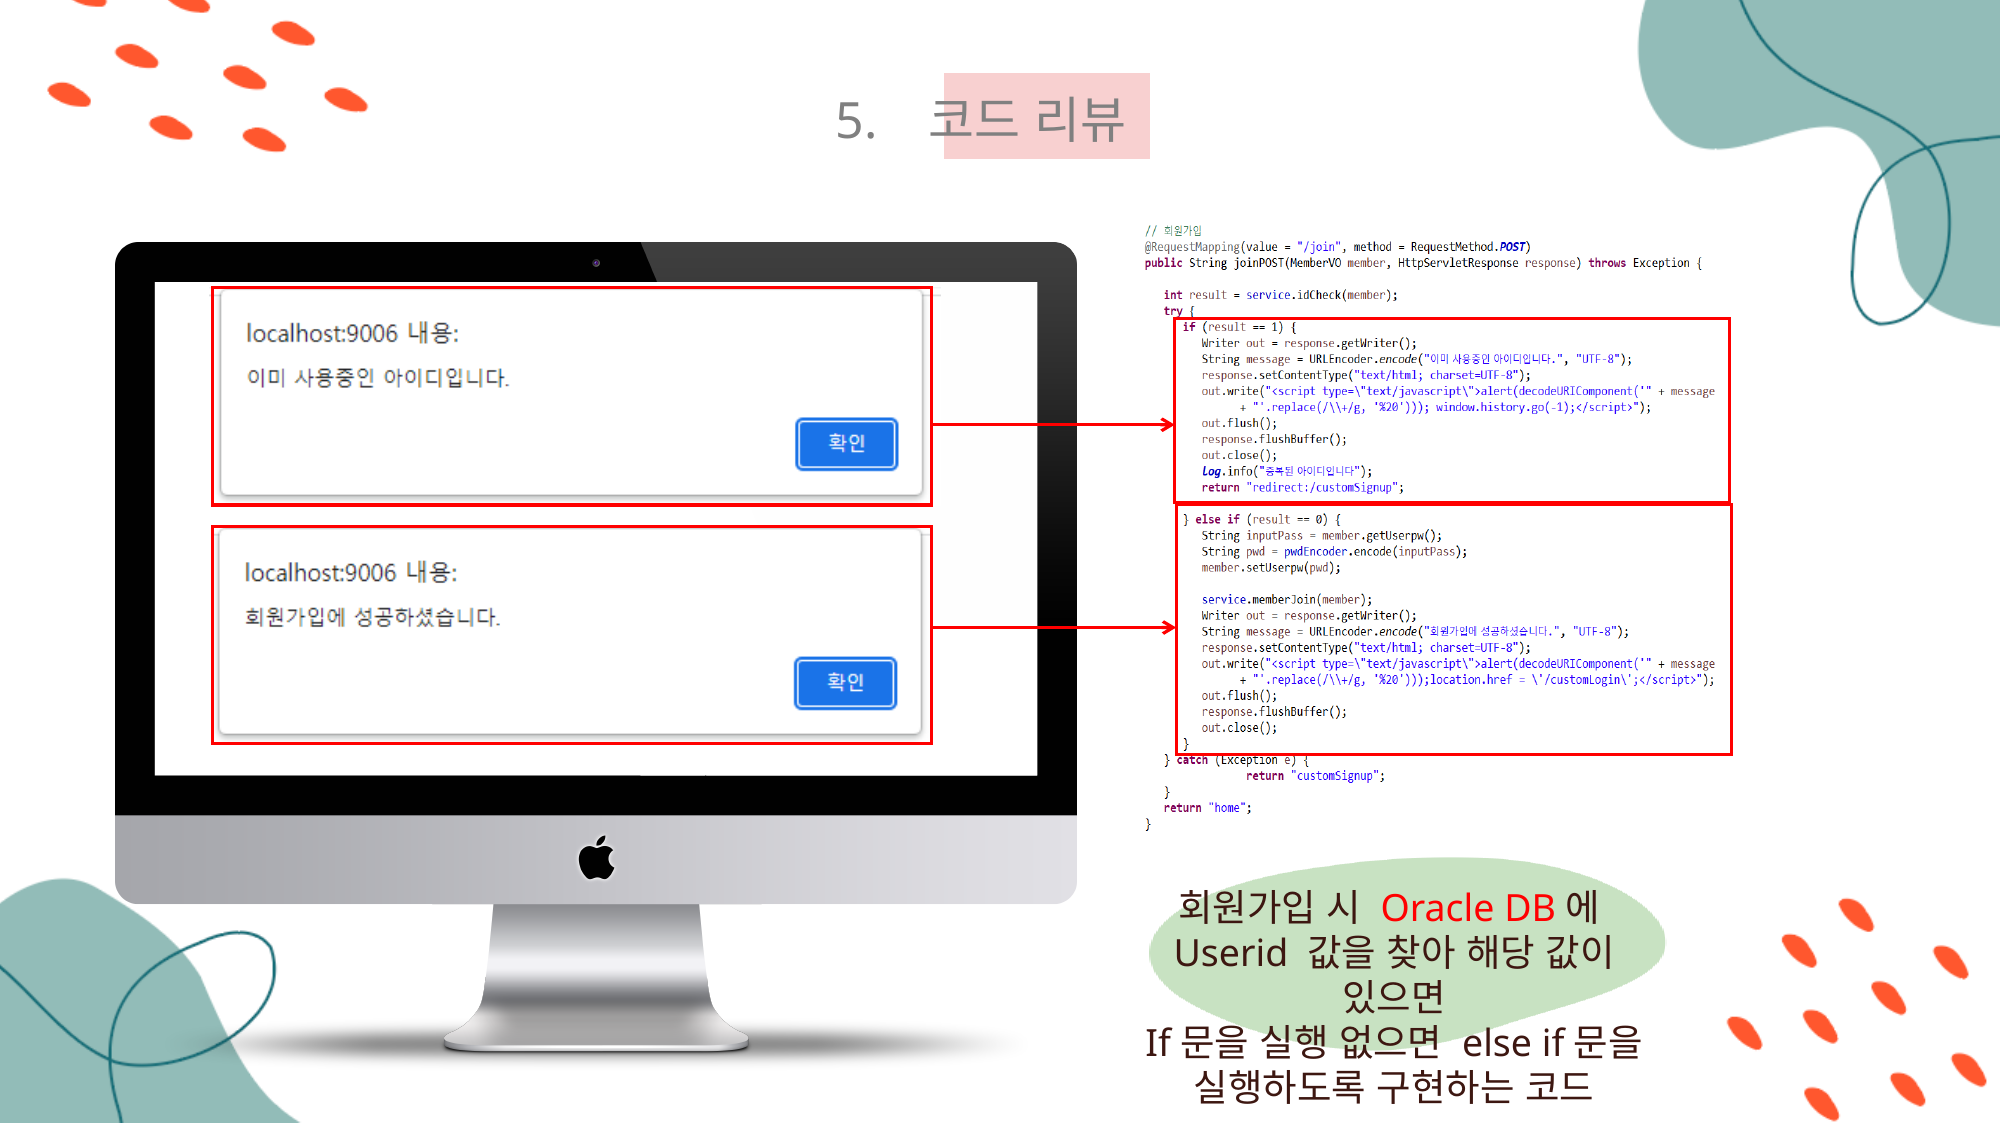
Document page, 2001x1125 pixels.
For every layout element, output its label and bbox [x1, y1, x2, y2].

text_box [0, 0, 2000, 1123]
picture [1133, 215, 1732, 837]
picture [115, 242, 1077, 1077]
picture [1133, 852, 1680, 1052]
